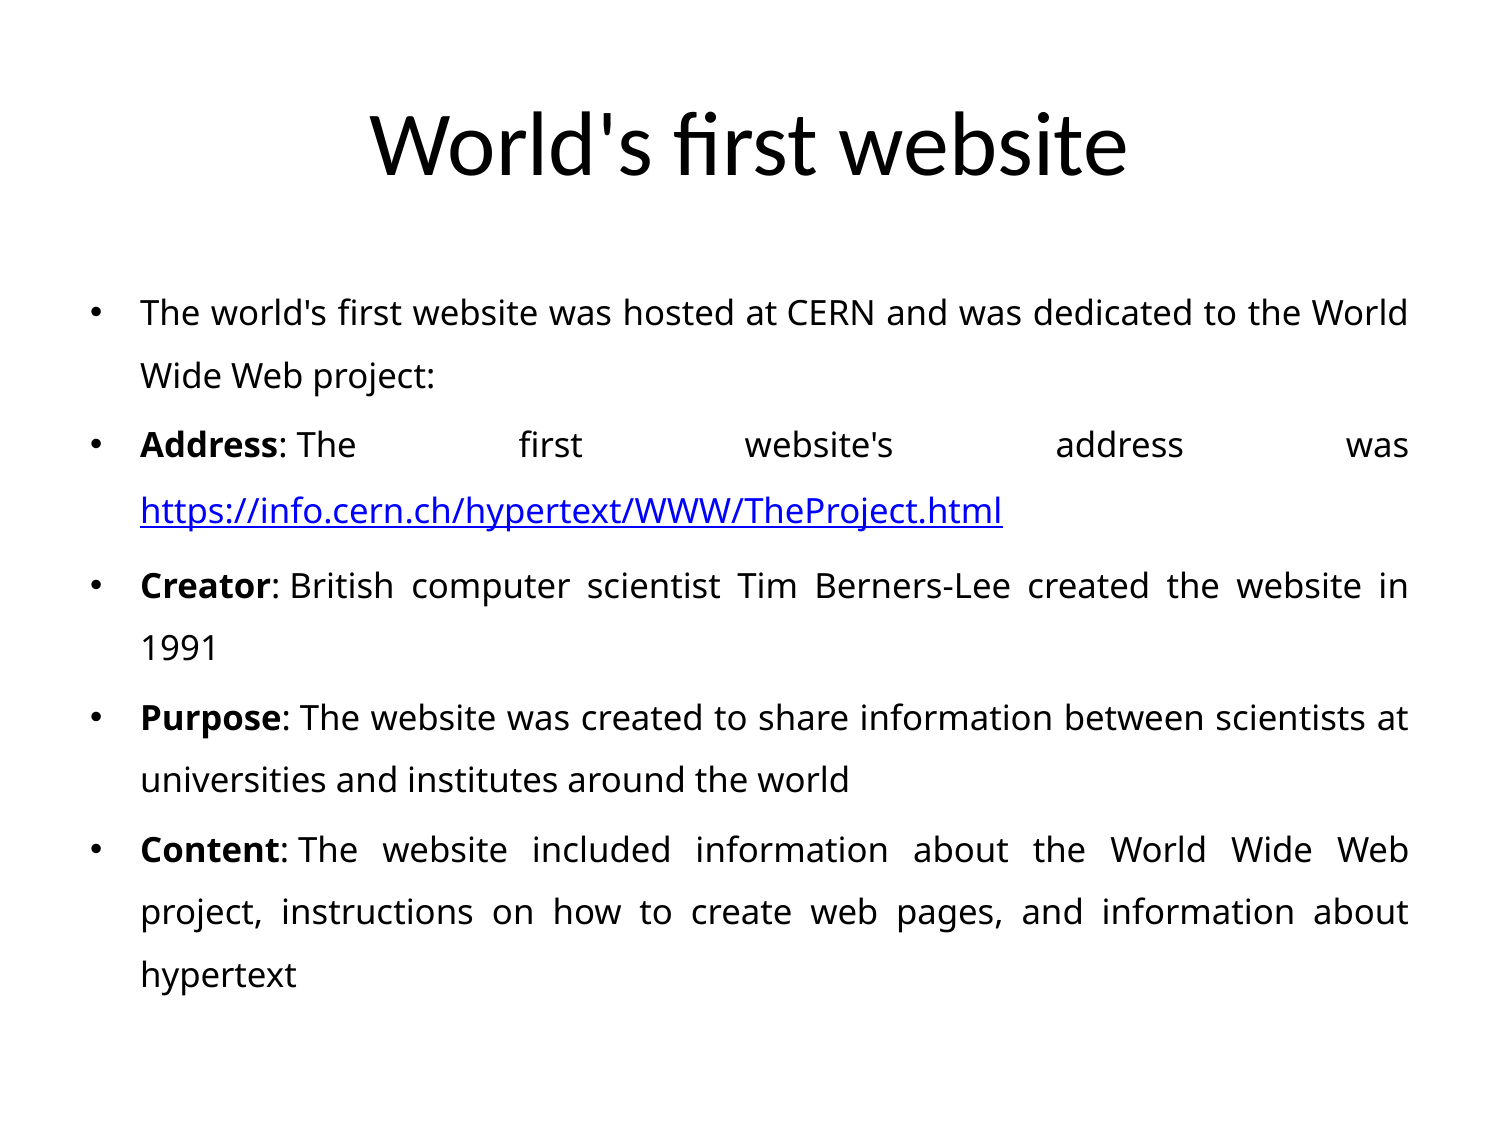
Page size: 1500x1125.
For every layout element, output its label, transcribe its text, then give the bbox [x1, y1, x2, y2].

title World's first website [75, 45, 1425, 233]
list The world's first website was hosted at CERN and was dedicated to the World Wide Web project: Address: The first website's address was https://info.cern.ch/hypertext/WWW/TheProject.html Creator: British computer scientist Tim Berners-Lee created the website in 1991 Purpose: The website was created to share information between scientists at universities and institutes around the world Content: The website included information about the World Wide Web project, instructions on how to create web pages, and information about hypertext [75, 262, 1425, 1005]
